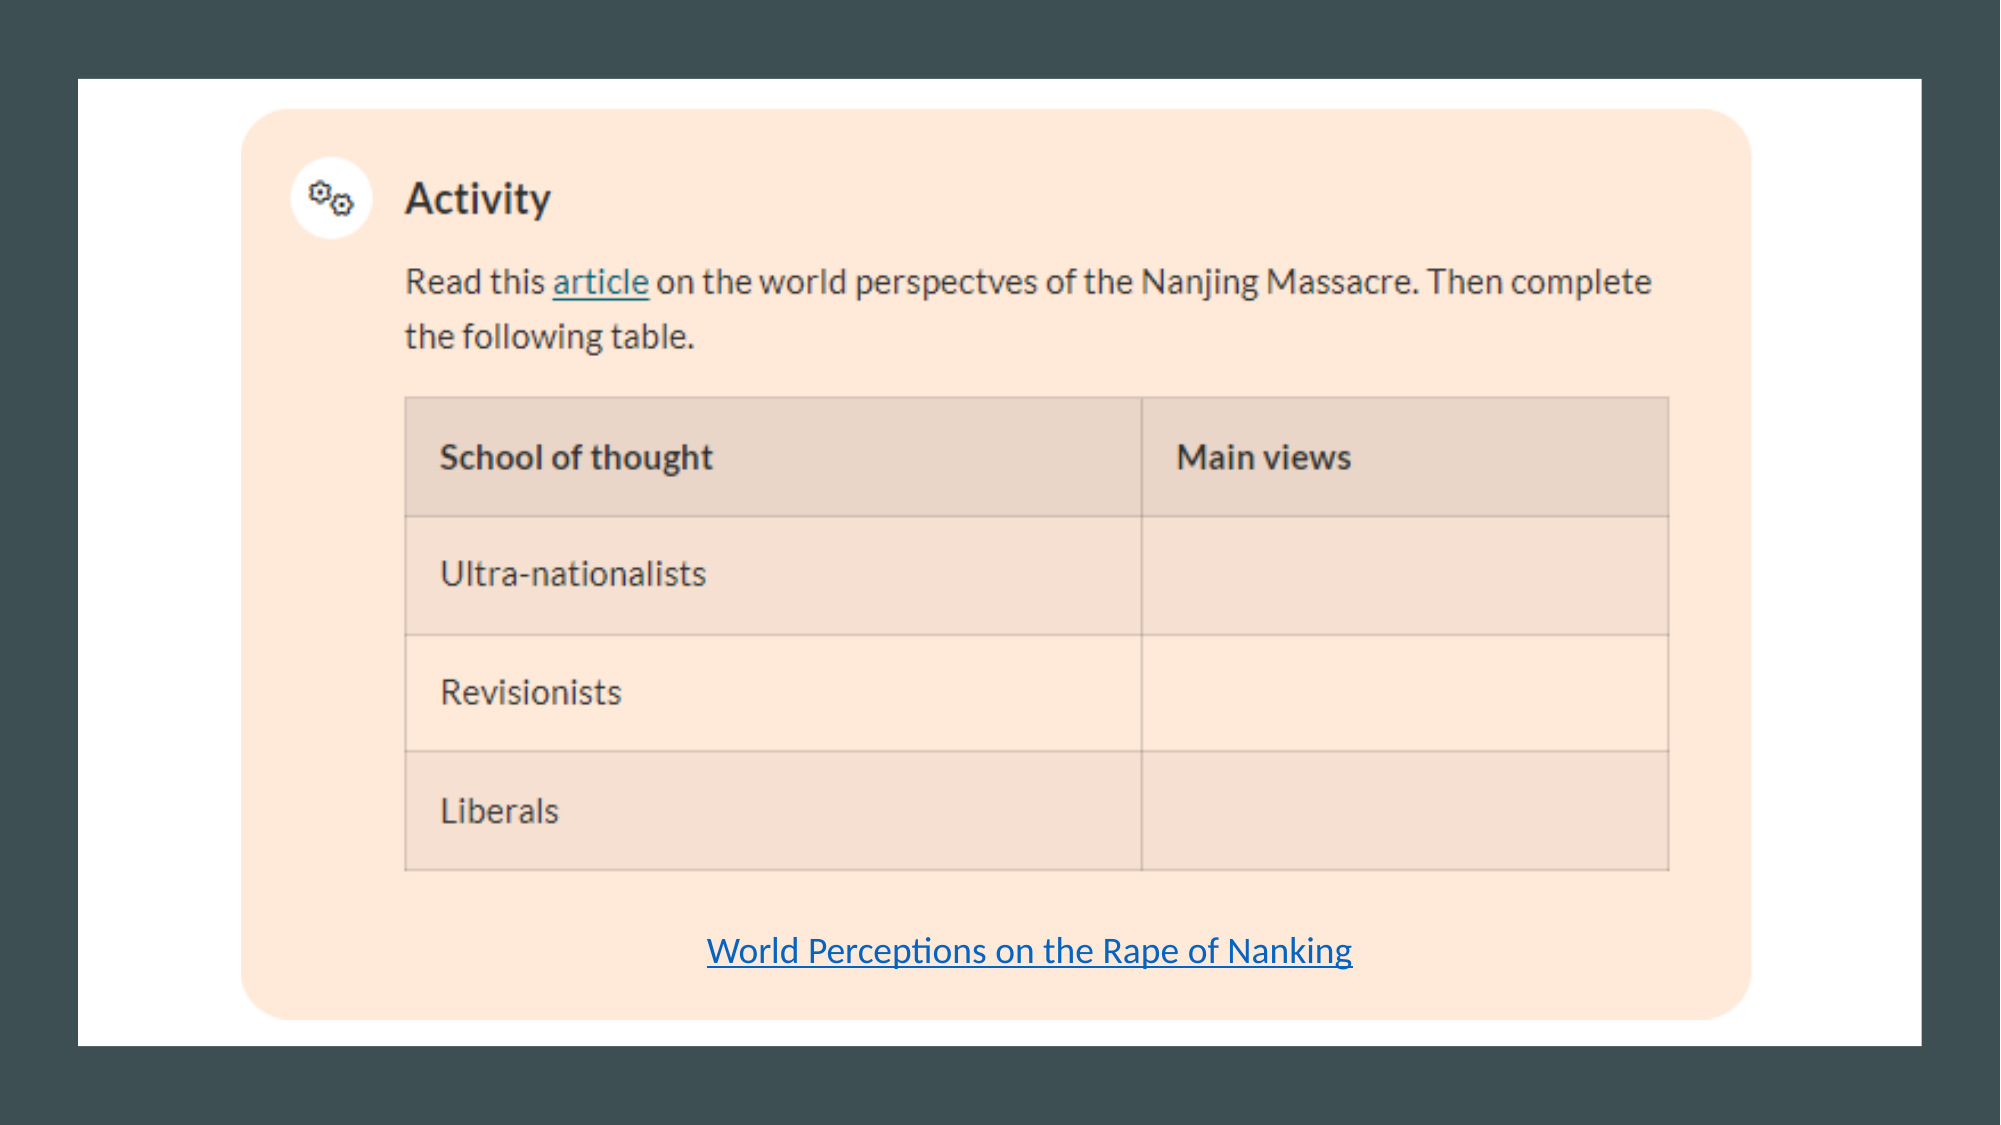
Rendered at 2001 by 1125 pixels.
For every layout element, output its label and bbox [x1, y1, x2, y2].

text_box [77, 78, 1923, 1047]
text_box [0, 0, 2000, 1125]
picture [241, 105, 1759, 1020]
